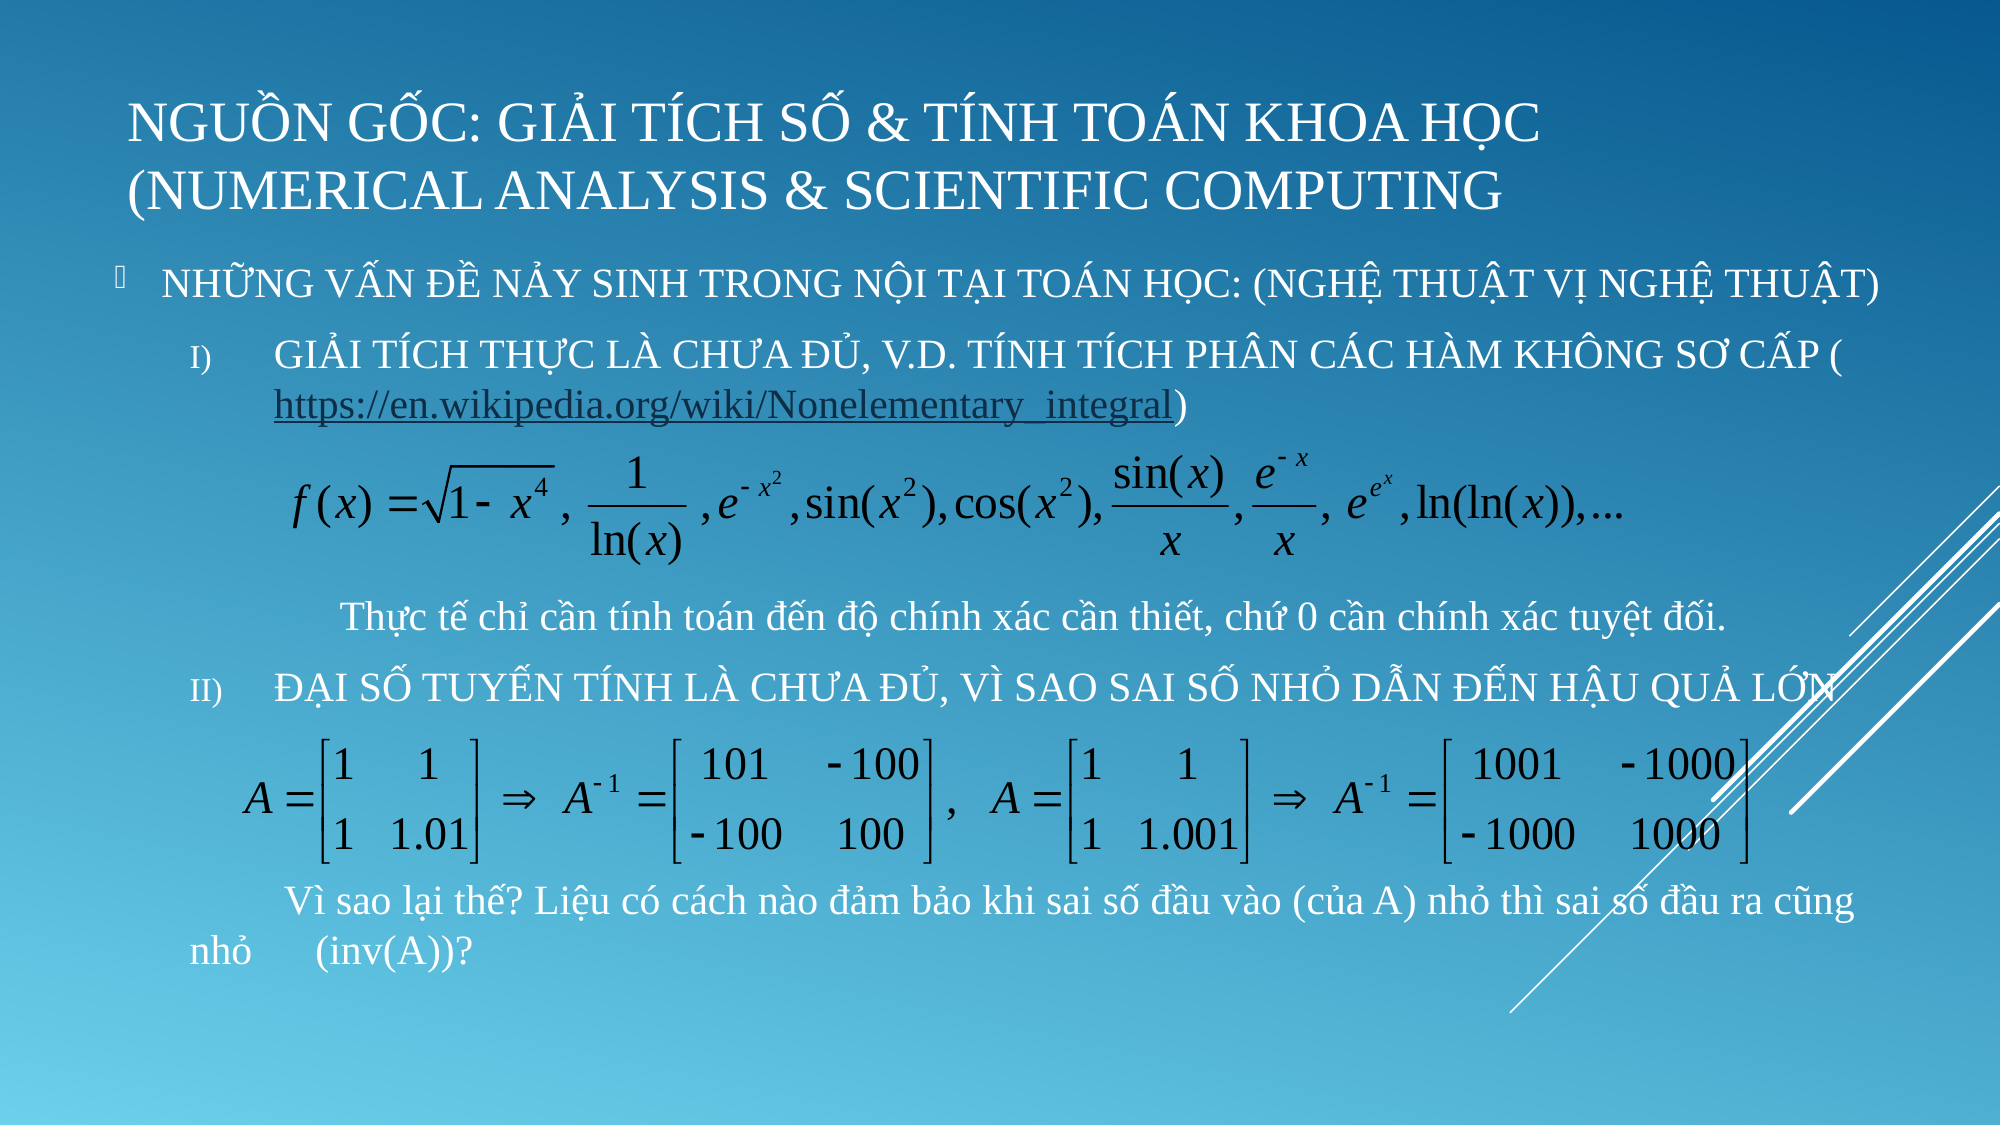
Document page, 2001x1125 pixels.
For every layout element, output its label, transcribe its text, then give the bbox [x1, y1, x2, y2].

title NGUỒN GỐC: GIẢI TÍCH SỐ & TÍNH TOÁN KHOA HỌC (NUMERICAL ANALYSIS & SCIENTIFIC COMPUTING [112, 74, 1697, 198]
list NHỮNG VẤN ĐỀ NẢY SINH TRONG NỘI TẠI TOÁN HỌC: (NGHỆ THUẬT VỊ NGHỆ THUẬT) GIẢI TÍCH THỰC LÀ CHƯA ĐỦ, V.D. TÍNH TÍCH PHÂN CÁC HÀM KHÔNG SƠ CẤP (https://en.wikipedia.org/wiki/Nonelementary_integral) Thực tế chỉ cần tính toán đến độ chính xác cần thiết, chứ 0 cần chính xác tuyệt đối. ĐẠI SỐ TUYẾN TÍNH LÀ CHƯA ĐỦ, VÌ SAO SAI SỐ NHỎ DẪN ĐẾN HẬU QUẢ LỚN Vì sao lại thế? Liệu có cách nào đảm bảo khi sai số đầu vào (của A) nhỏ thì sai số đầu ra cũng nhỏ (inv(A))? [99, 198, 1938, 1030]
picture [233, 731, 1767, 872]
picture [276, 434, 1636, 574]
